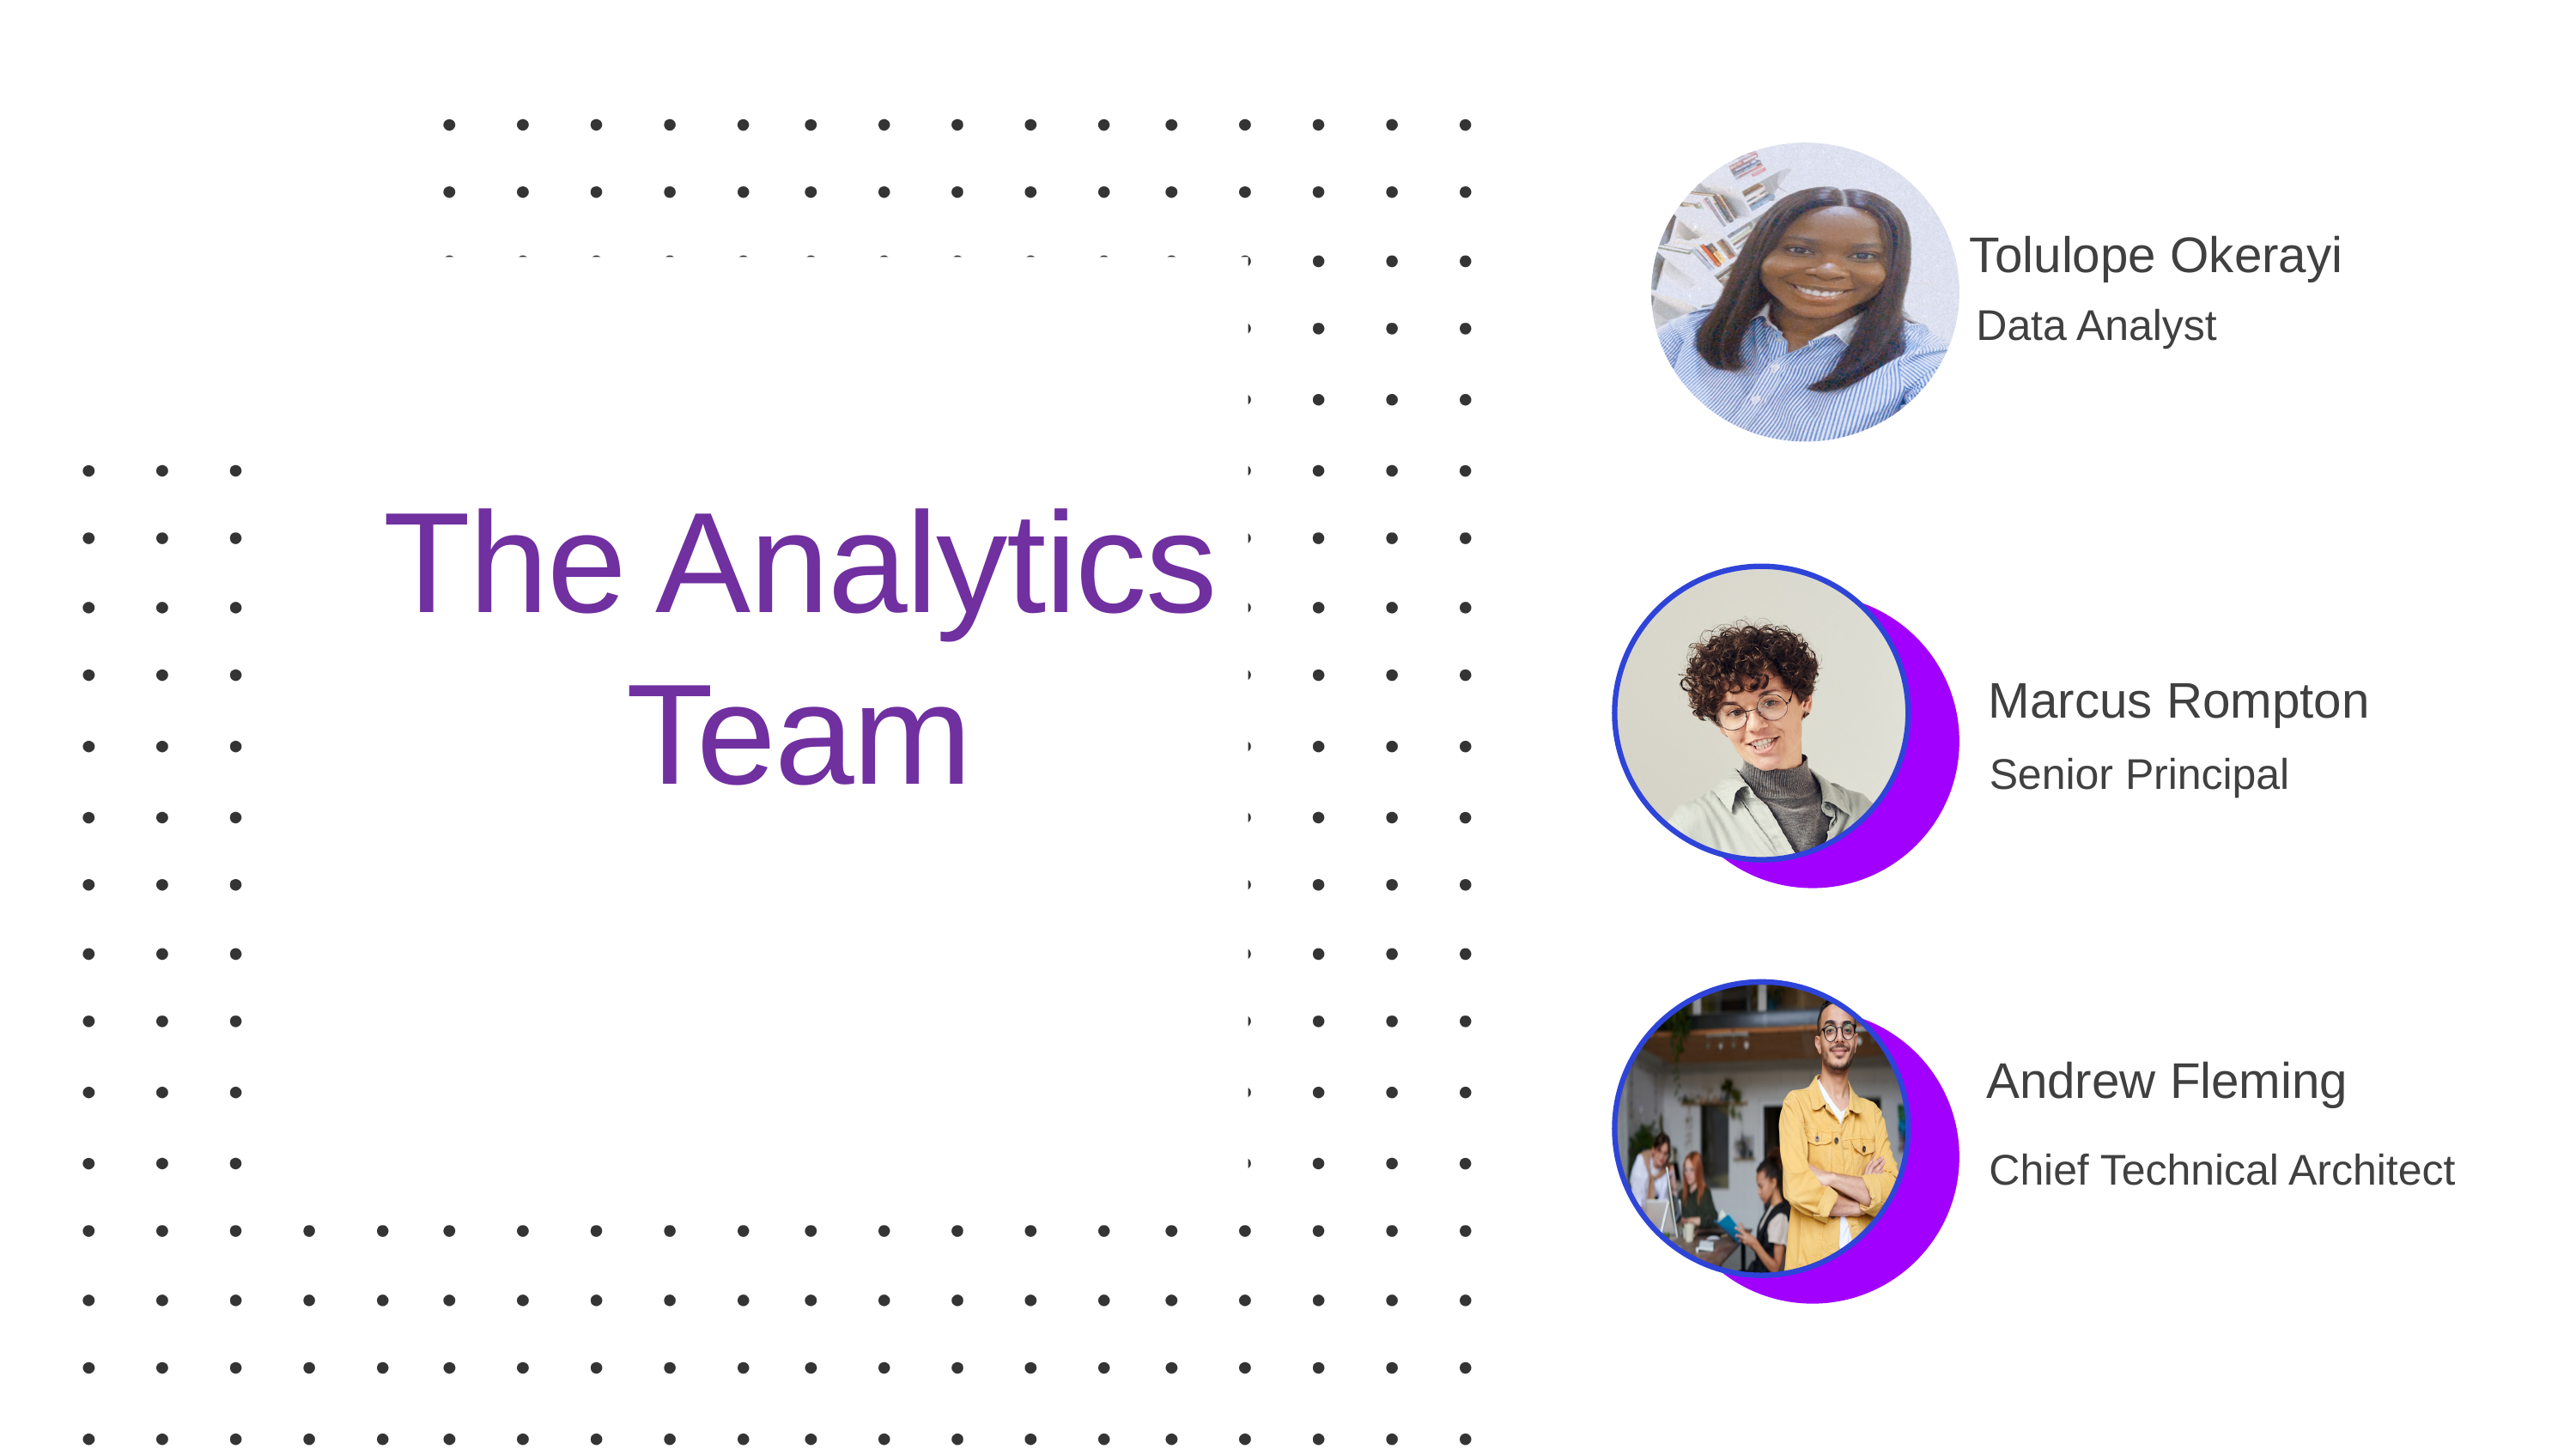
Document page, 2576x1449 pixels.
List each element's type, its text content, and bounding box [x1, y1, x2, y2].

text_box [1607, 563, 1916, 863]
text_box Chief Technical Architect [1976, 1136, 2469, 1200]
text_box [1665, 1009, 1960, 1304]
text_box Data Analyst [1963, 290, 2230, 355]
text_box [1651, 142, 1959, 442]
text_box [1665, 594, 1960, 888]
text_box Andrew Fleming [1973, 1041, 2386, 1115]
text_box Marcus Rompton [1975, 662, 2384, 735]
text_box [75, 113, 1476, 1449]
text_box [1607, 975, 1916, 1282]
text_box Senior Principal [1976, 739, 2303, 804]
text_box Tolulope Okerayi [1956, 215, 2357, 289]
